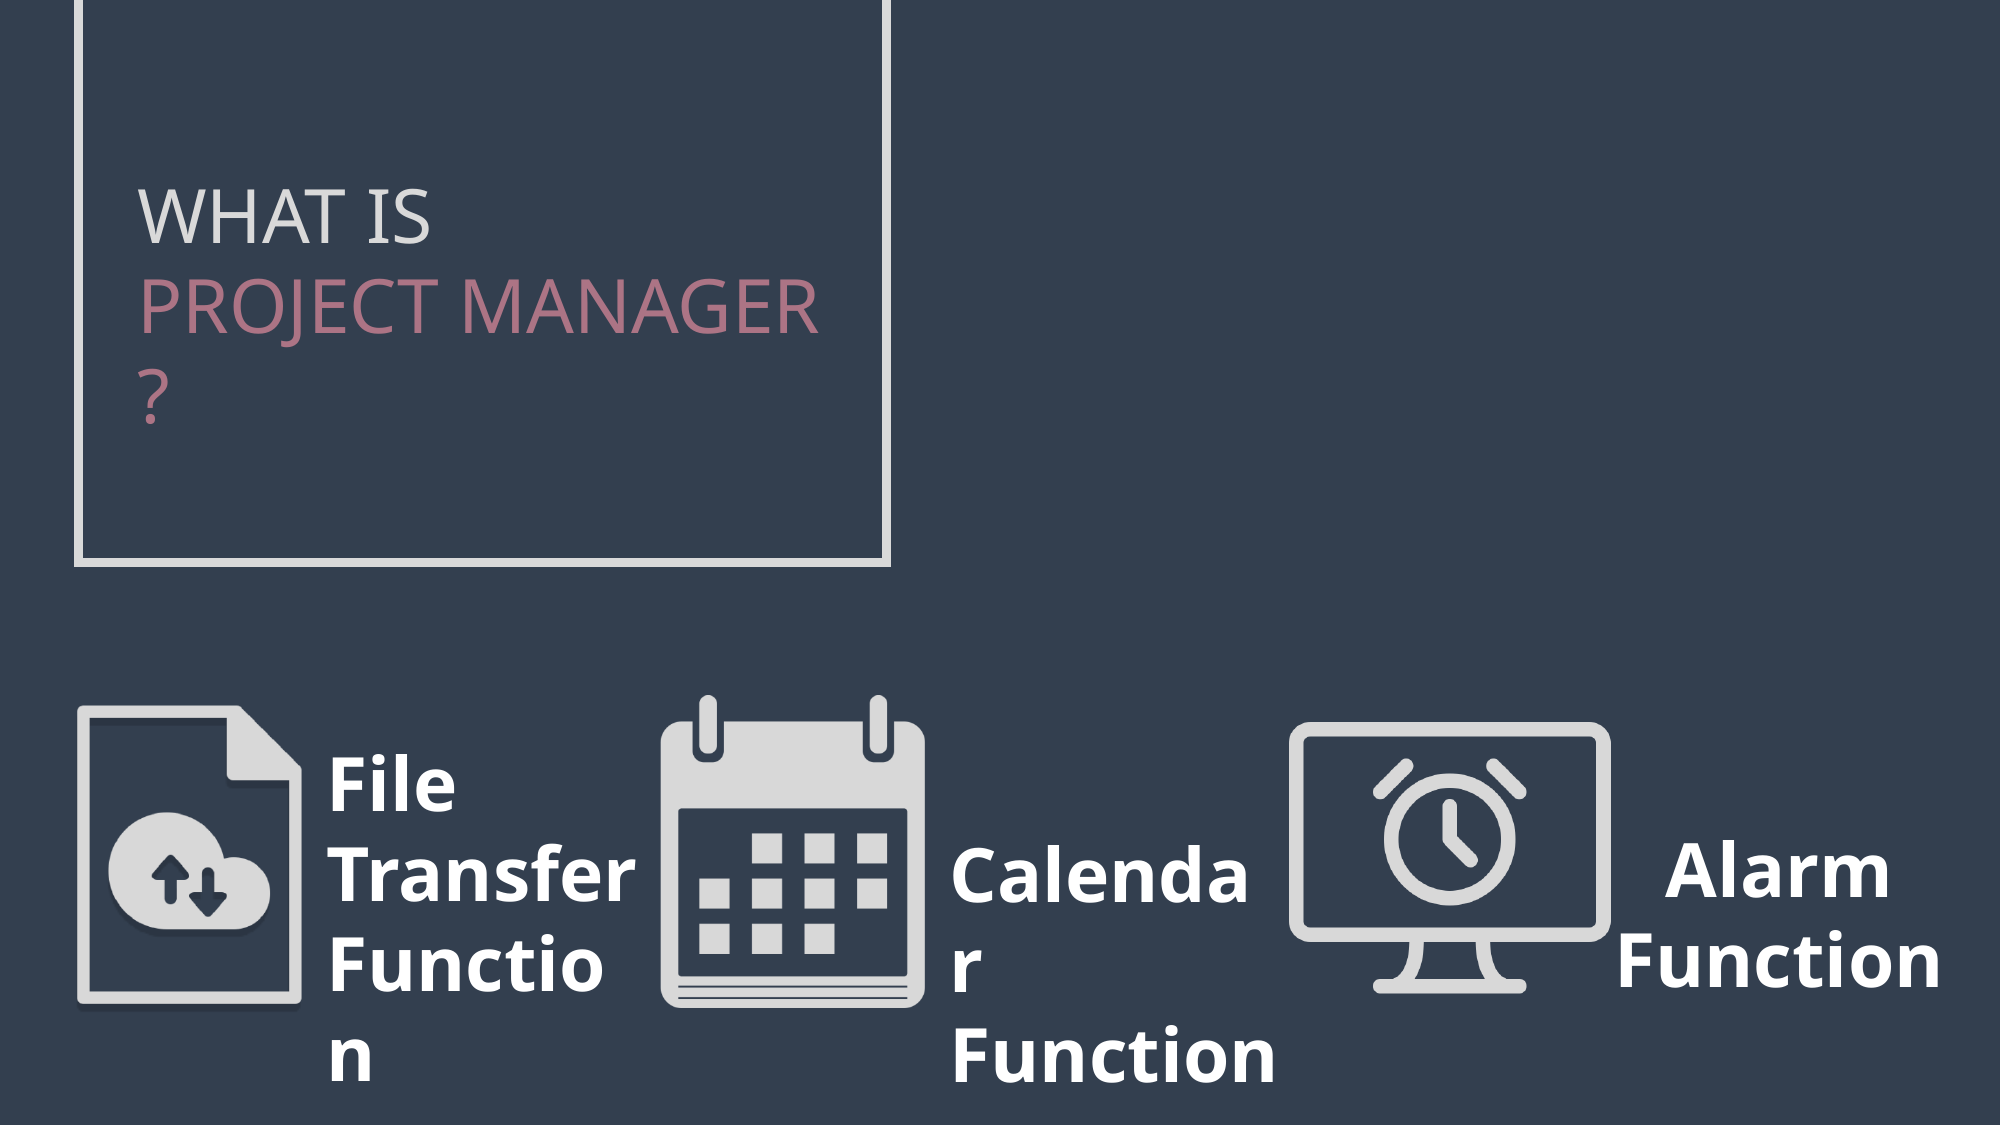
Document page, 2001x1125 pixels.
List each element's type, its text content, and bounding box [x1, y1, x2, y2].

text_box Calendar Function [934, 820, 1298, 1106]
text_box File Transfer Function [311, 729, 654, 1105]
text_box WHAT IS PROJECT MANAGER ? [122, 160, 843, 446]
picture [1236, 674, 1663, 1040]
text_box Alarm Function [1663, 815, 1961, 1010]
text_box [78, 0, 888, 563]
picture [610, 695, 975, 1013]
picture [0, 668, 407, 1040]
